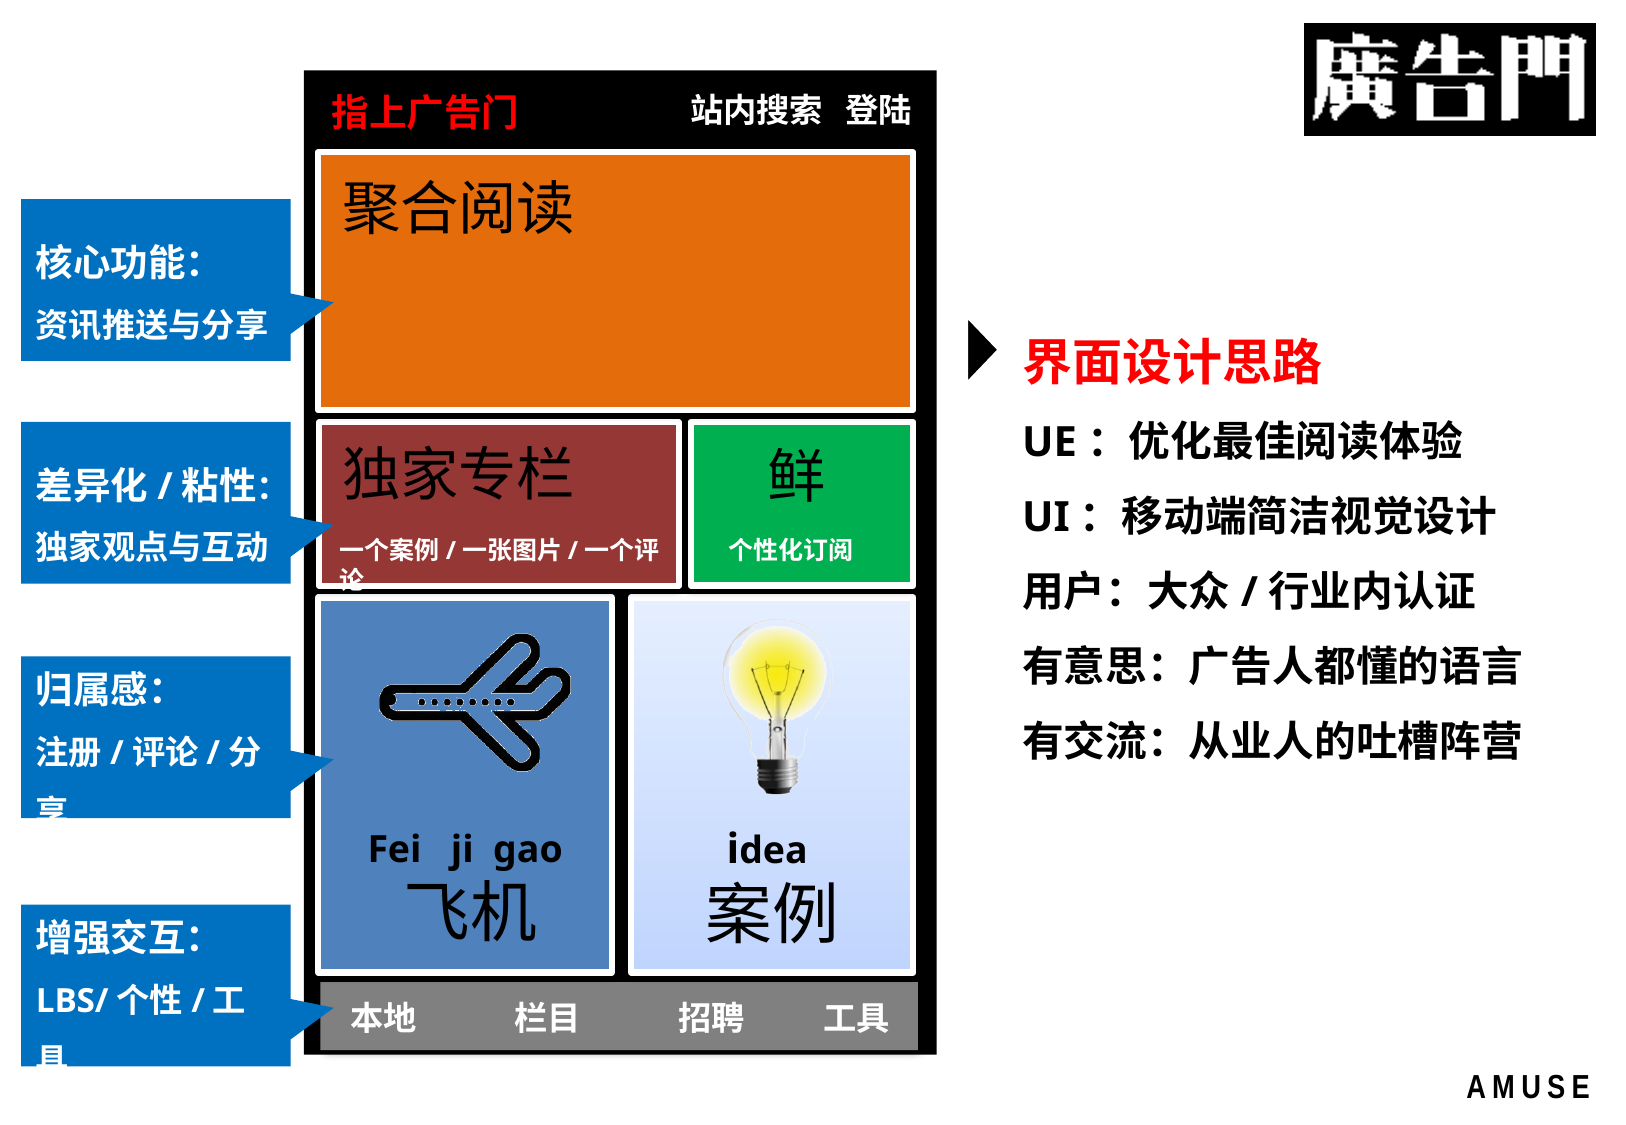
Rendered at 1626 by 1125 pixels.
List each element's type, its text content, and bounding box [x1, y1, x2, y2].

text_box [630, 597, 914, 973]
text_box [302, 68, 939, 1057]
text_box 站内搜索 登陆 [675, 81, 928, 137]
picture [362, 609, 589, 785]
text_box idea 案例 [690, 814, 854, 960]
text_box 工具 [808, 989, 905, 1045]
text_box 指上广告门 [316, 81, 535, 142]
text_box [690, 421, 914, 586]
text_box [319, 421, 680, 587]
text_box [318, 980, 920, 1052]
text_box Fei ji gao 飞机 [352, 817, 588, 957]
text_box 核心功能： 资讯推送与分享 [18, 197, 336, 364]
text_box 个性化订阅 [714, 527, 896, 573]
text_box 增强交互： LBS/个性/工具 [18, 902, 336, 1069]
text_box 鲜 [752, 431, 843, 517]
text_box [963, 312, 1003, 388]
text_box 独家专栏 [327, 429, 609, 515]
text_box 聚合阅读 [327, 164, 609, 249]
text_box 栏目 [499, 989, 597, 1045]
text_box 一个案例/一张图片/一个评论 [325, 527, 679, 602]
text_box [315, 594, 615, 976]
text_box 招聘 [664, 989, 761, 1045]
picture [713, 607, 839, 798]
text_box 归属感： 注册/评论/分享 [18, 654, 336, 821]
text_box 差异化/粘性： 独家观点与互动 [18, 419, 336, 586]
text_box 本地 [335, 989, 433, 1045]
text_box [317, 152, 914, 411]
text_box 界面设计思路 UE：优化最佳阅读体验 UI：移动端简洁视觉设计 用户：大众/行业内认证 有意思：广告人都懂的语言 有交流：从业人的吐槽阵营 [1007, 292, 1563, 773]
